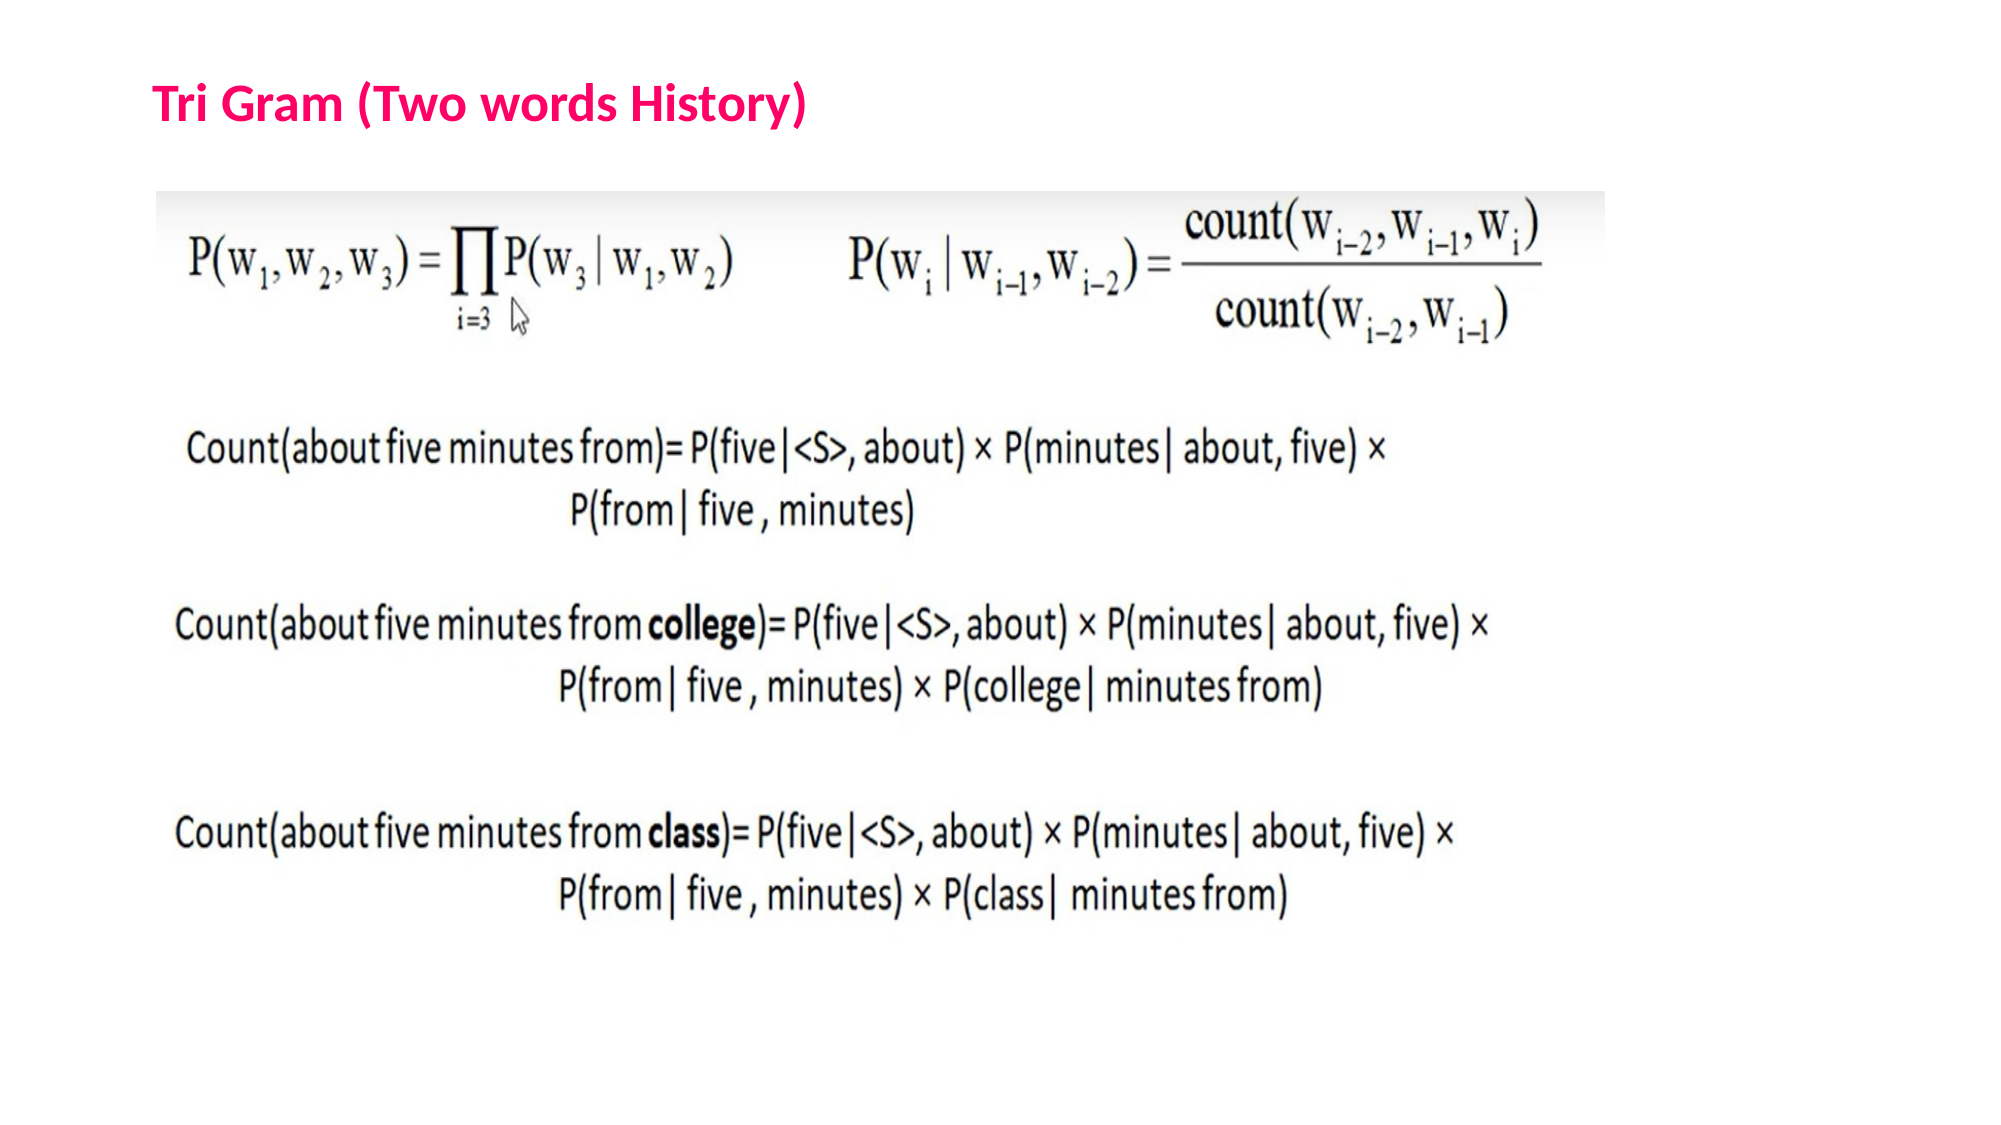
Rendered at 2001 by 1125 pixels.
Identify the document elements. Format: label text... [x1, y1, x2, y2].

picture [156, 191, 1605, 960]
title Tri Gram (Two words History) [137, 59, 879, 149]
